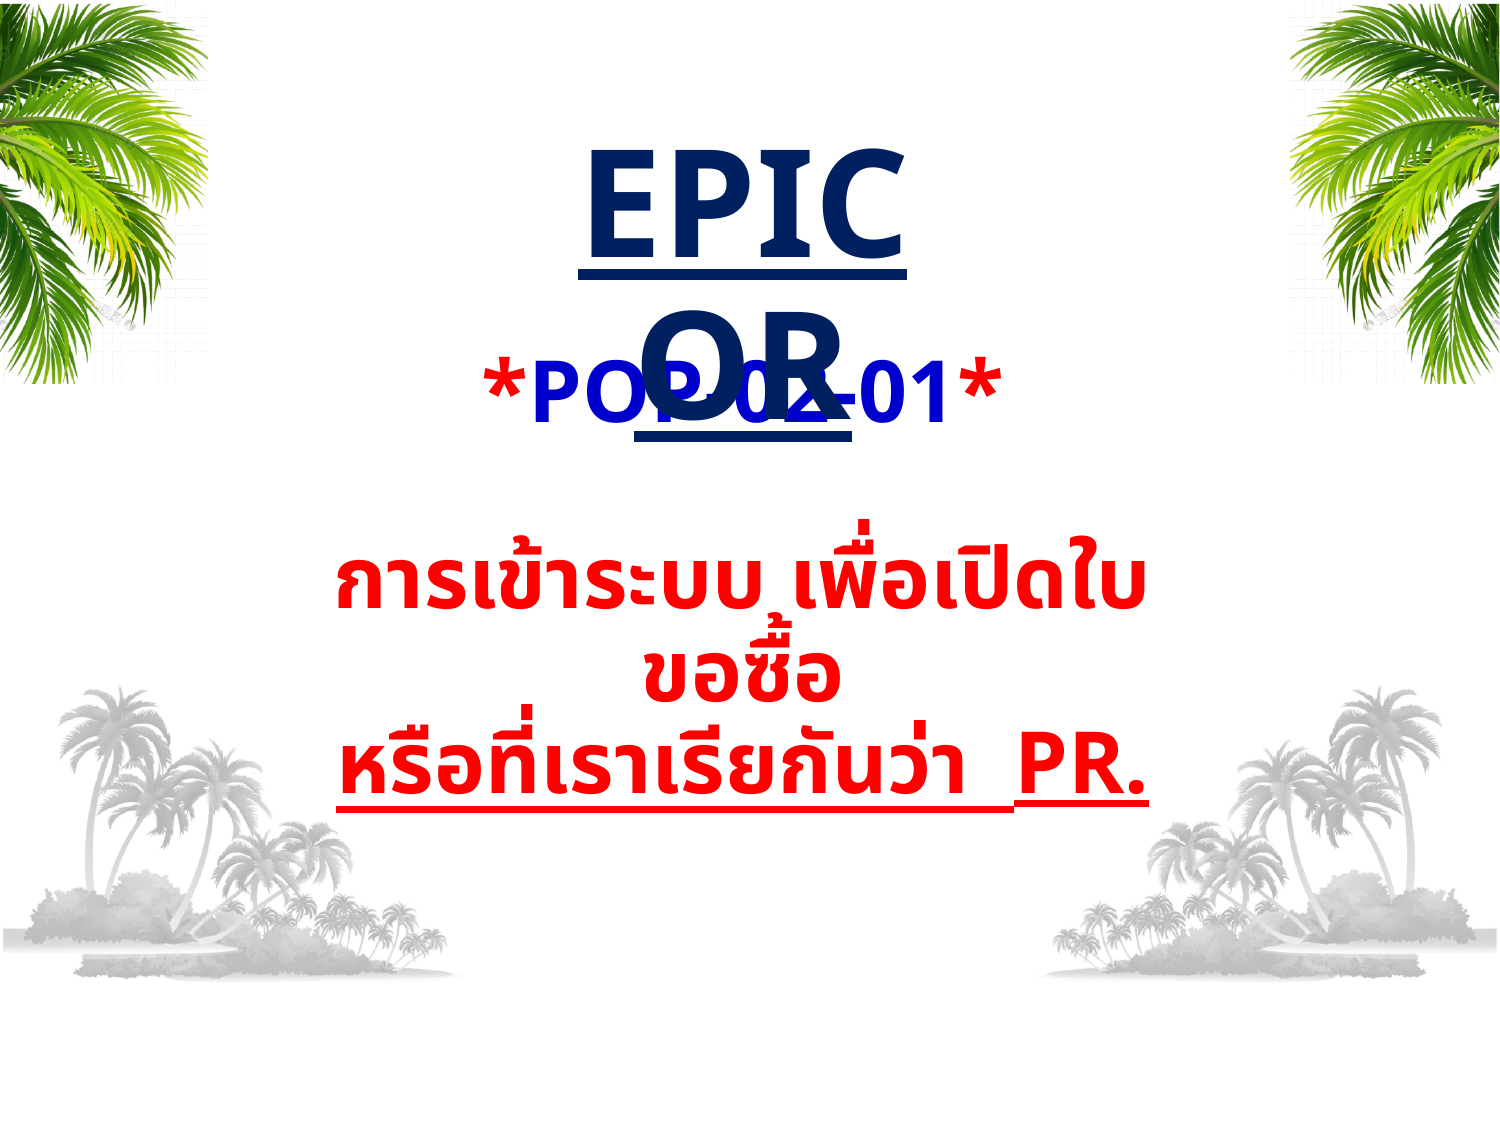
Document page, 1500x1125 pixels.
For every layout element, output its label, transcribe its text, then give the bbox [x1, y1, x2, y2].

picture [0, 602, 466, 1068]
picture [1033, 602, 1499, 1068]
picture [0, 0, 208, 384]
text_box *POP-02-01* การเข้าระบบ เพื่อเปิดใบขอซื้อ หรือที่เราเรียกันว่า PR. [299, 337, 1187, 823]
picture [1289, 0, 1500, 384]
text_box EPICOR [521, 214, 964, 367]
